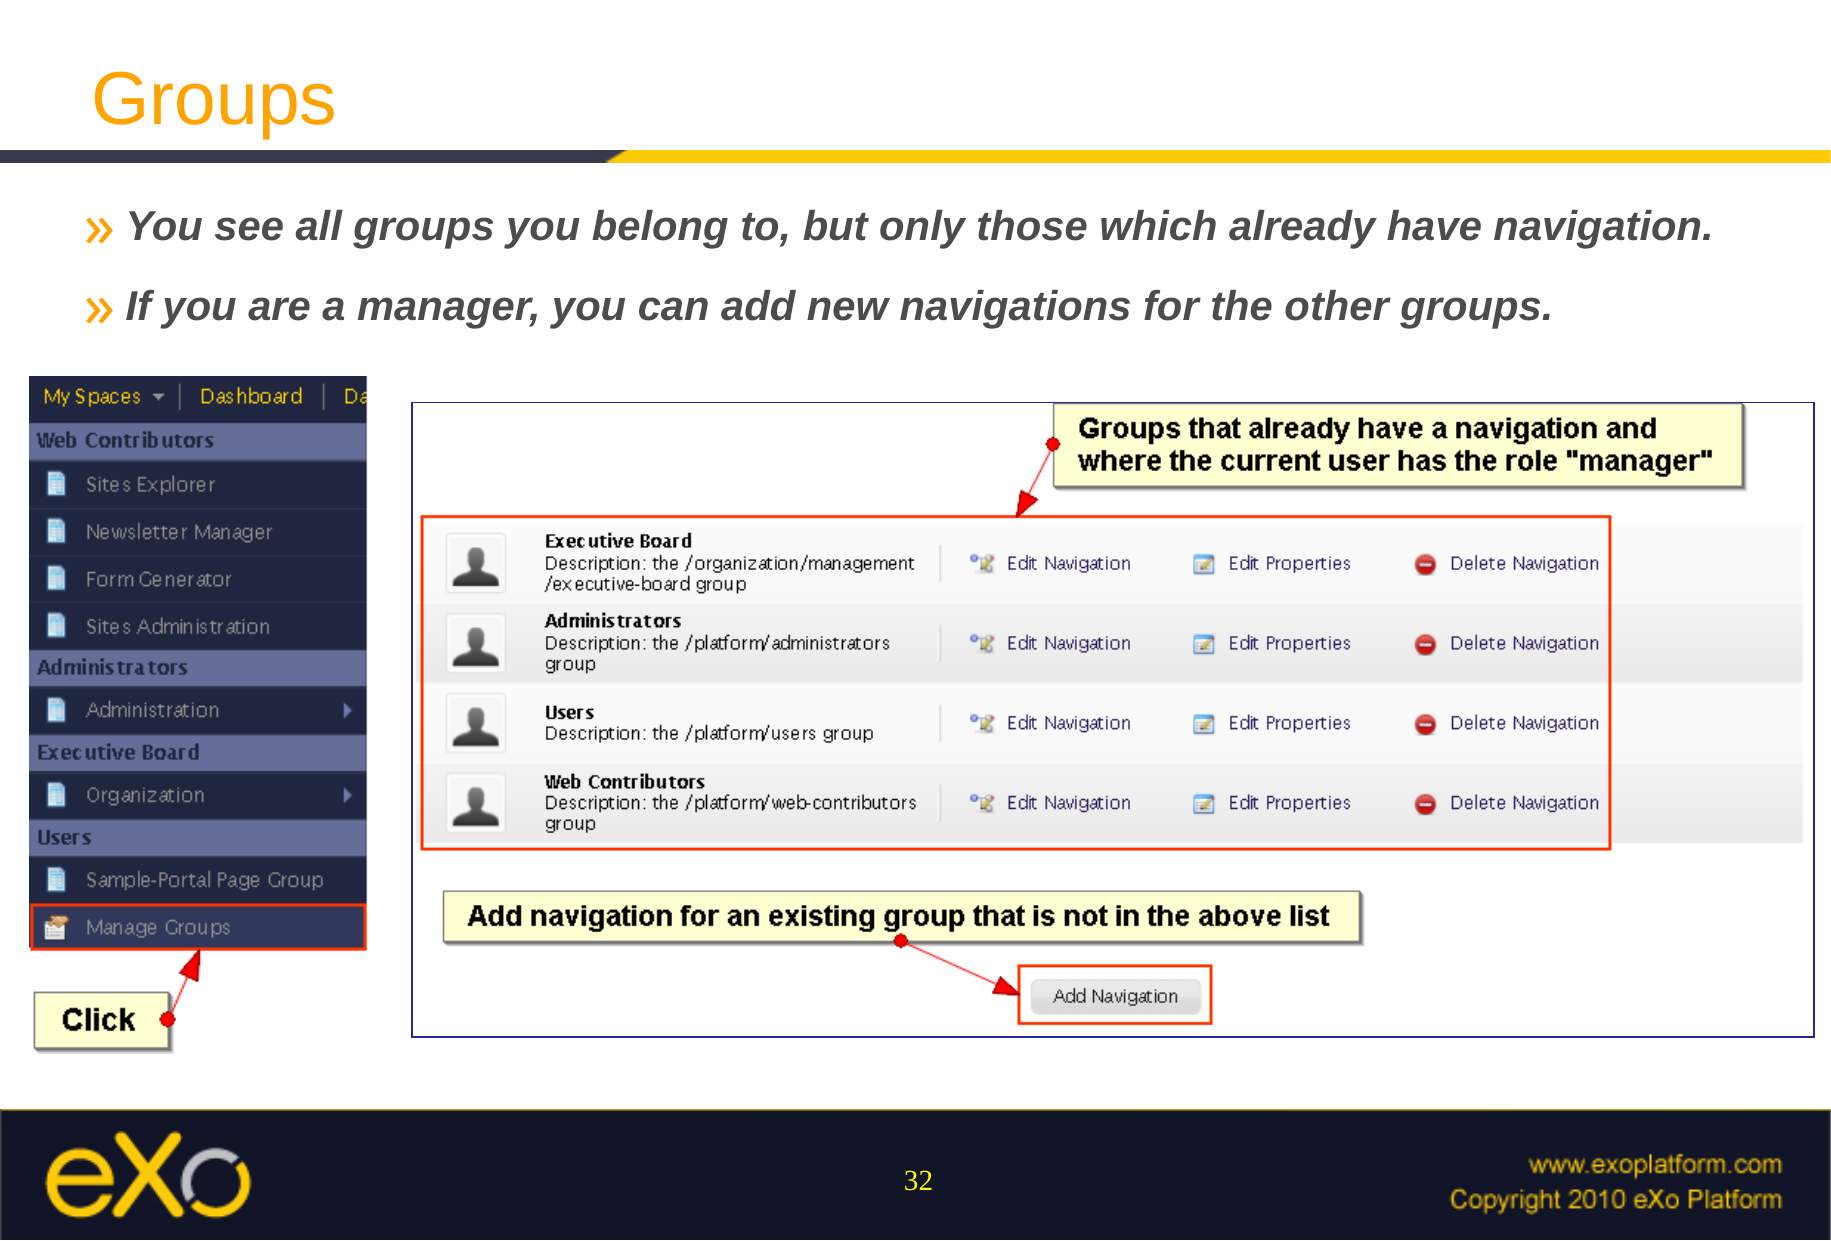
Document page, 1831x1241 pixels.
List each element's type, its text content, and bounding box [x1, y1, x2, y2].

picture [0, 150, 1831, 163]
picture [412, 402, 1814, 1037]
text_box [91, 232, 1739, 1070]
text_box Groups [91, 49, 1739, 151]
picture [29, 376, 373, 1055]
text_box You see all groups you belong to, but only those which already have navigation. If you are a manager, you can add new navigations for the other groups. [83, 198, 1731, 375]
picture [0, 1109, 1831, 1240]
